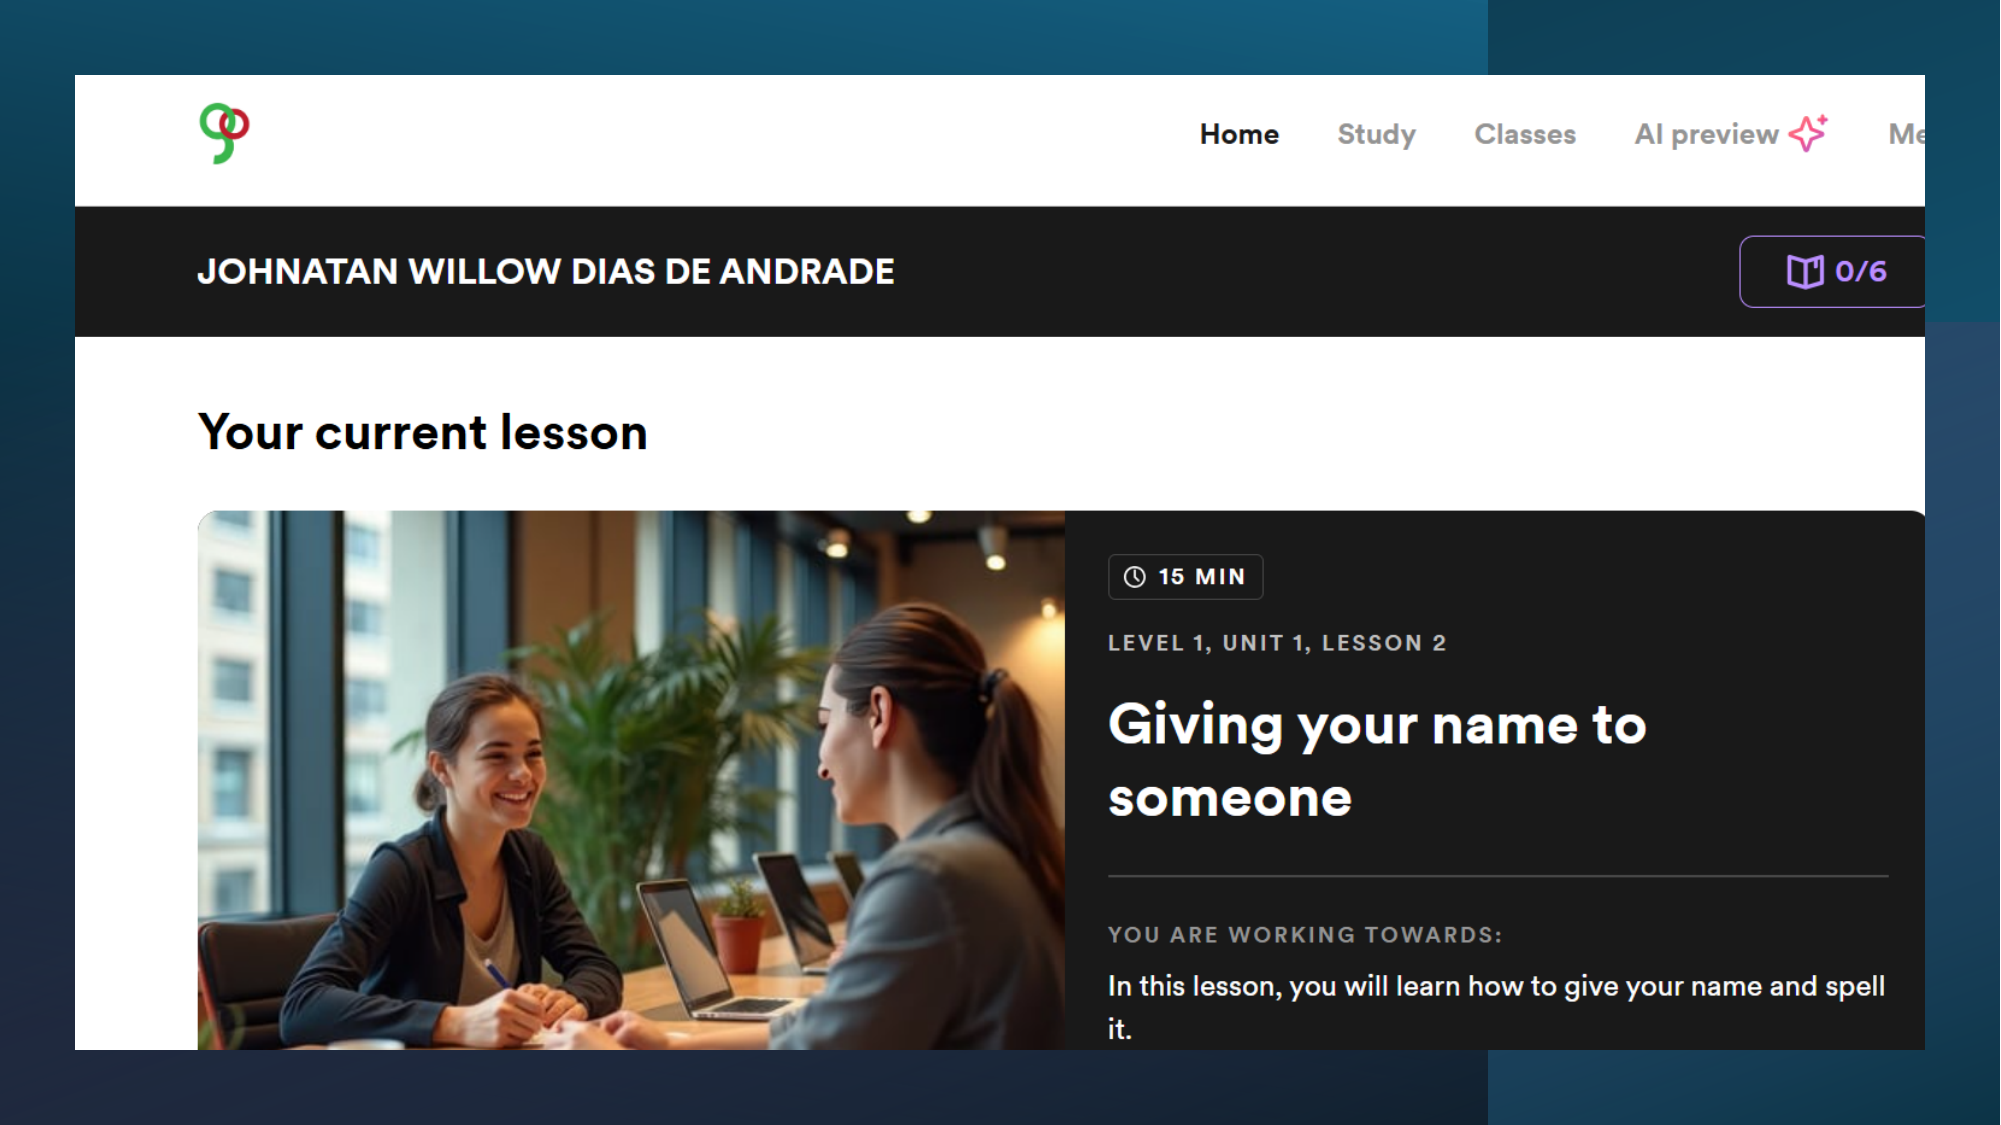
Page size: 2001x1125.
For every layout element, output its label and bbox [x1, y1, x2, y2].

text_box [0, 321, 2000, 1125]
list [74, 74, 1926, 1051]
text_box [1489, 0, 2000, 321]
text_box [0, 0, 1489, 321]
